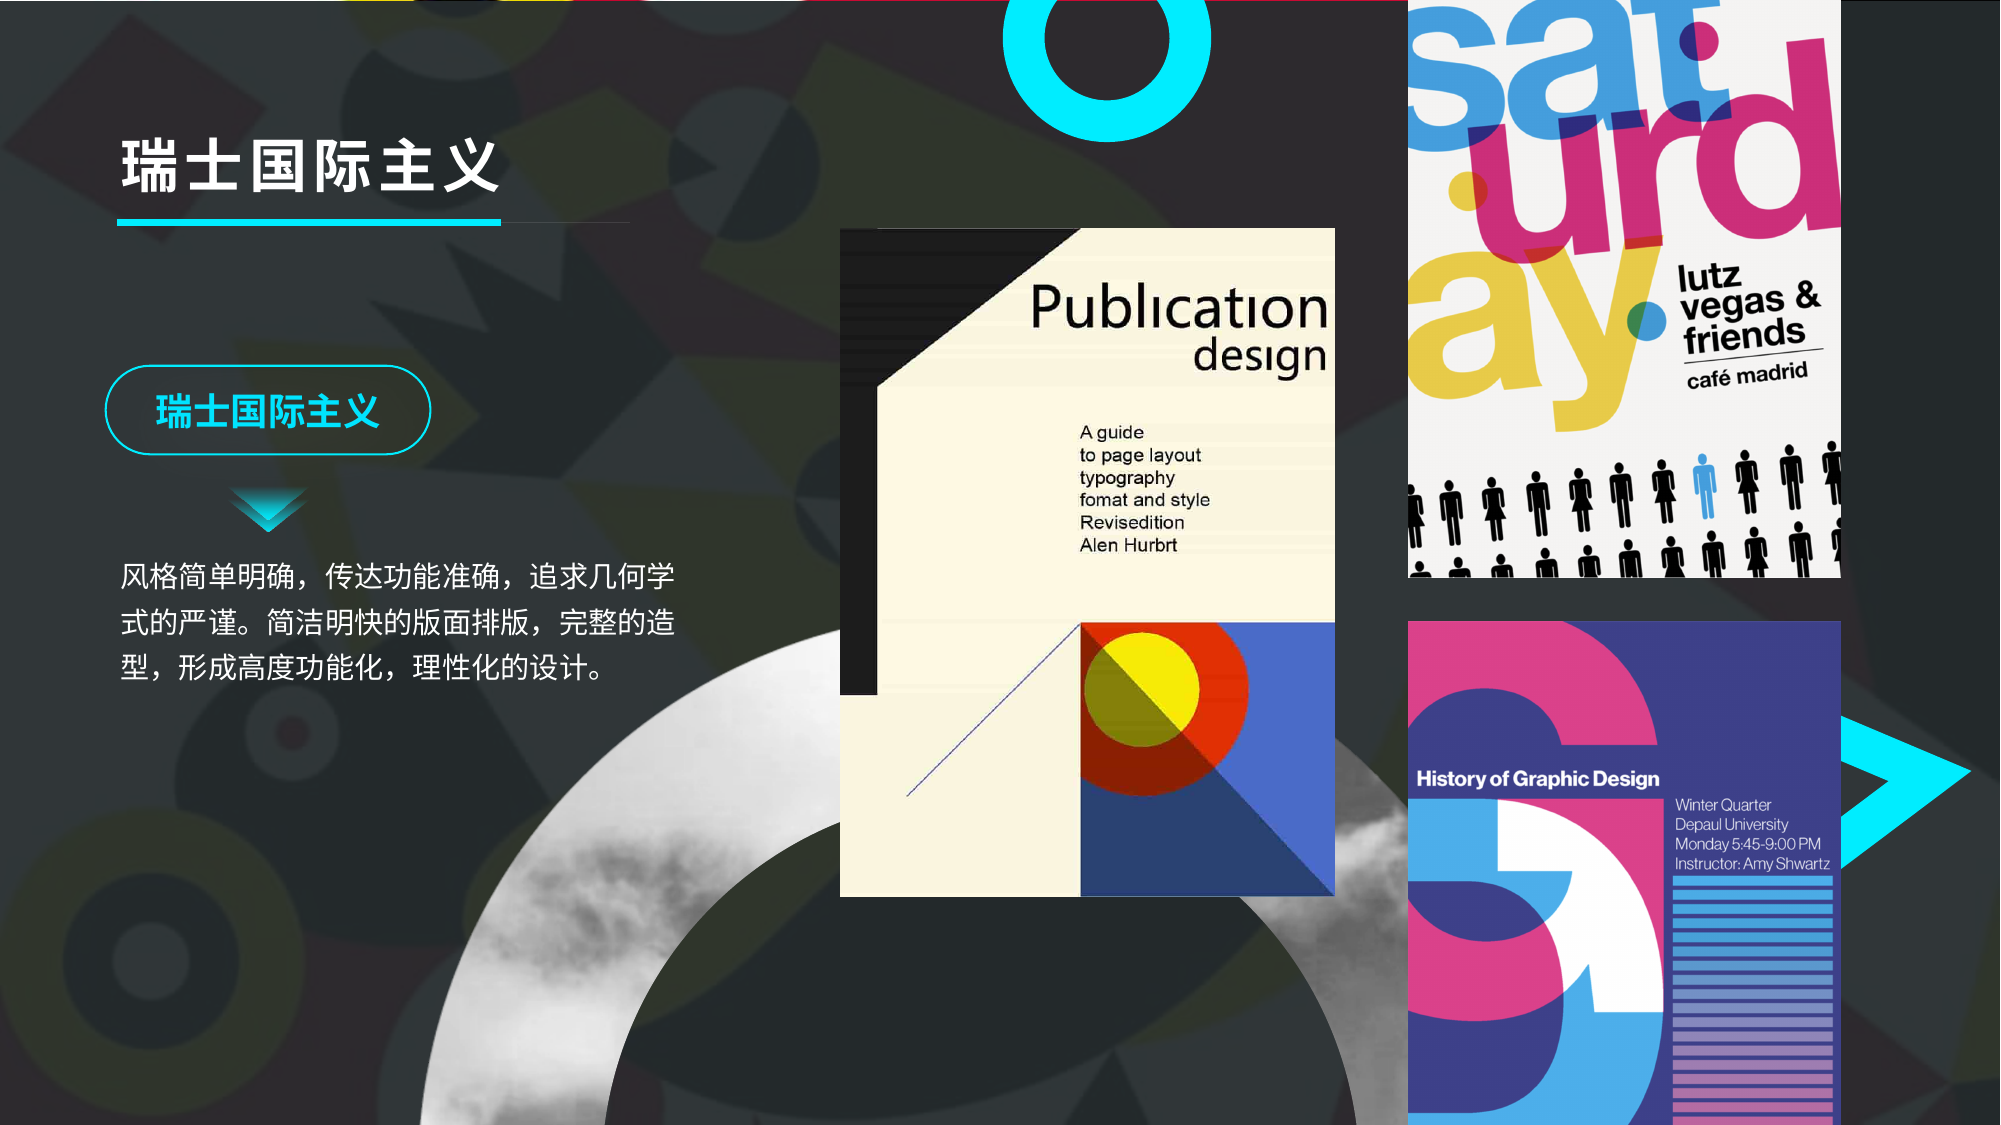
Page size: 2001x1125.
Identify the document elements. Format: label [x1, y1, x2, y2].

text_box [1408, 0, 1841, 1125]
picture [1841, 0, 2000, 1125]
picture [0, 0, 1408, 1125]
text_box [217, 478, 319, 532]
